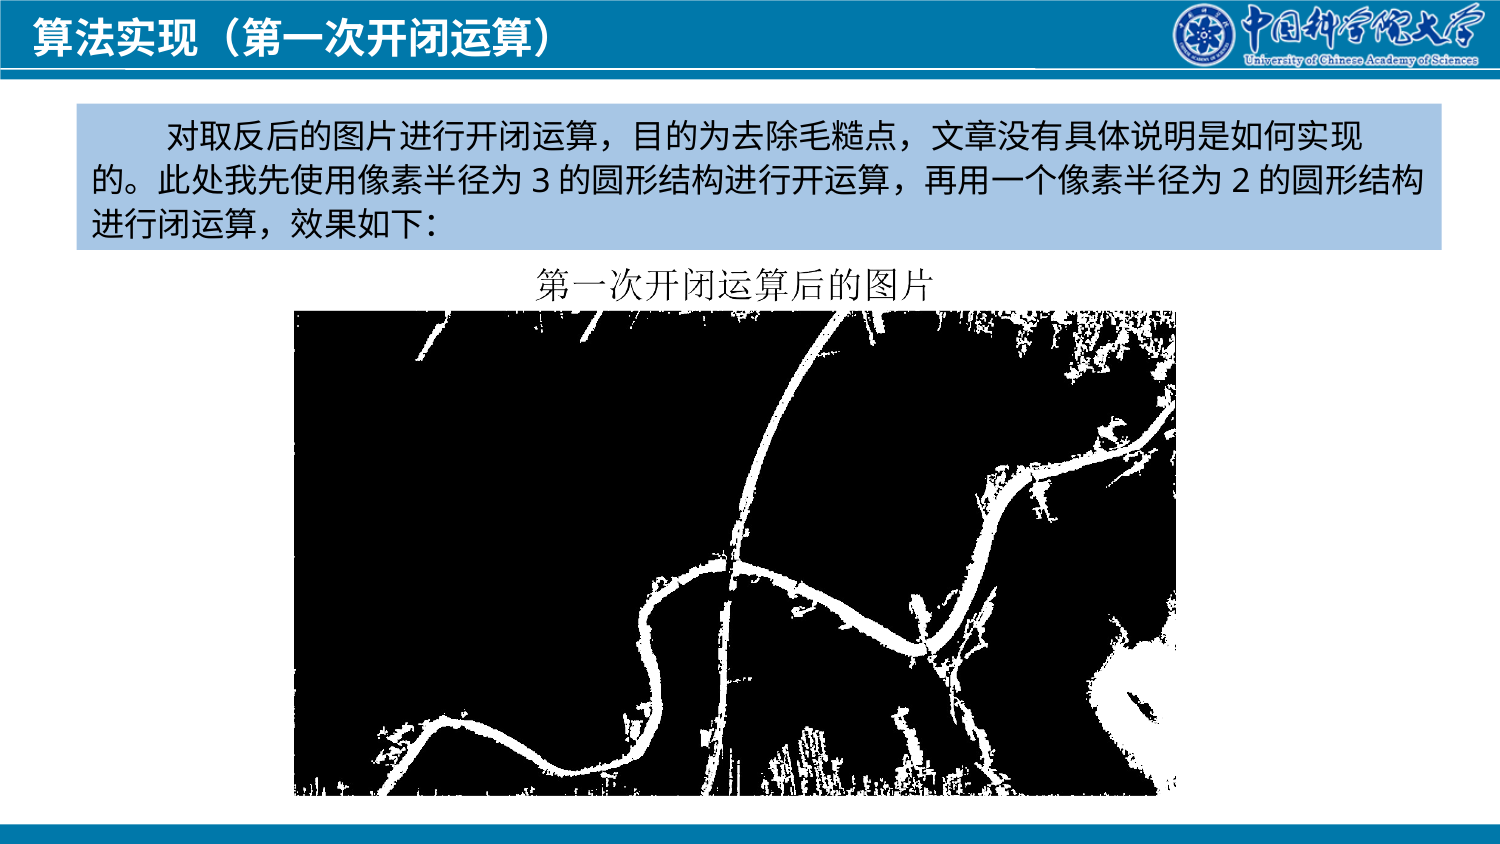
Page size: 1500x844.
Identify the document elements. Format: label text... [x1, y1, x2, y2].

text_box 算法实现（第一次开闭运算） [17, 4, 1150, 70]
picture [246, 263, 1223, 811]
picture [1173, 4, 1235, 66]
text_box 对取反后的图片进行开闭运算，目的为去除毛糙点，文章没有具体说明是如何实现的。此处我先使用像素半径为3的圆形结构进行开运算，再用一个像素半径为2的圆形结构进行闭运算，效果如下： [76, 103, 1442, 250]
picture [1241, 3, 1484, 69]
text_box [0, 824, 1500, 844]
text_box [0, 0, 1150, 68]
text_box [0, 69, 1500, 80]
